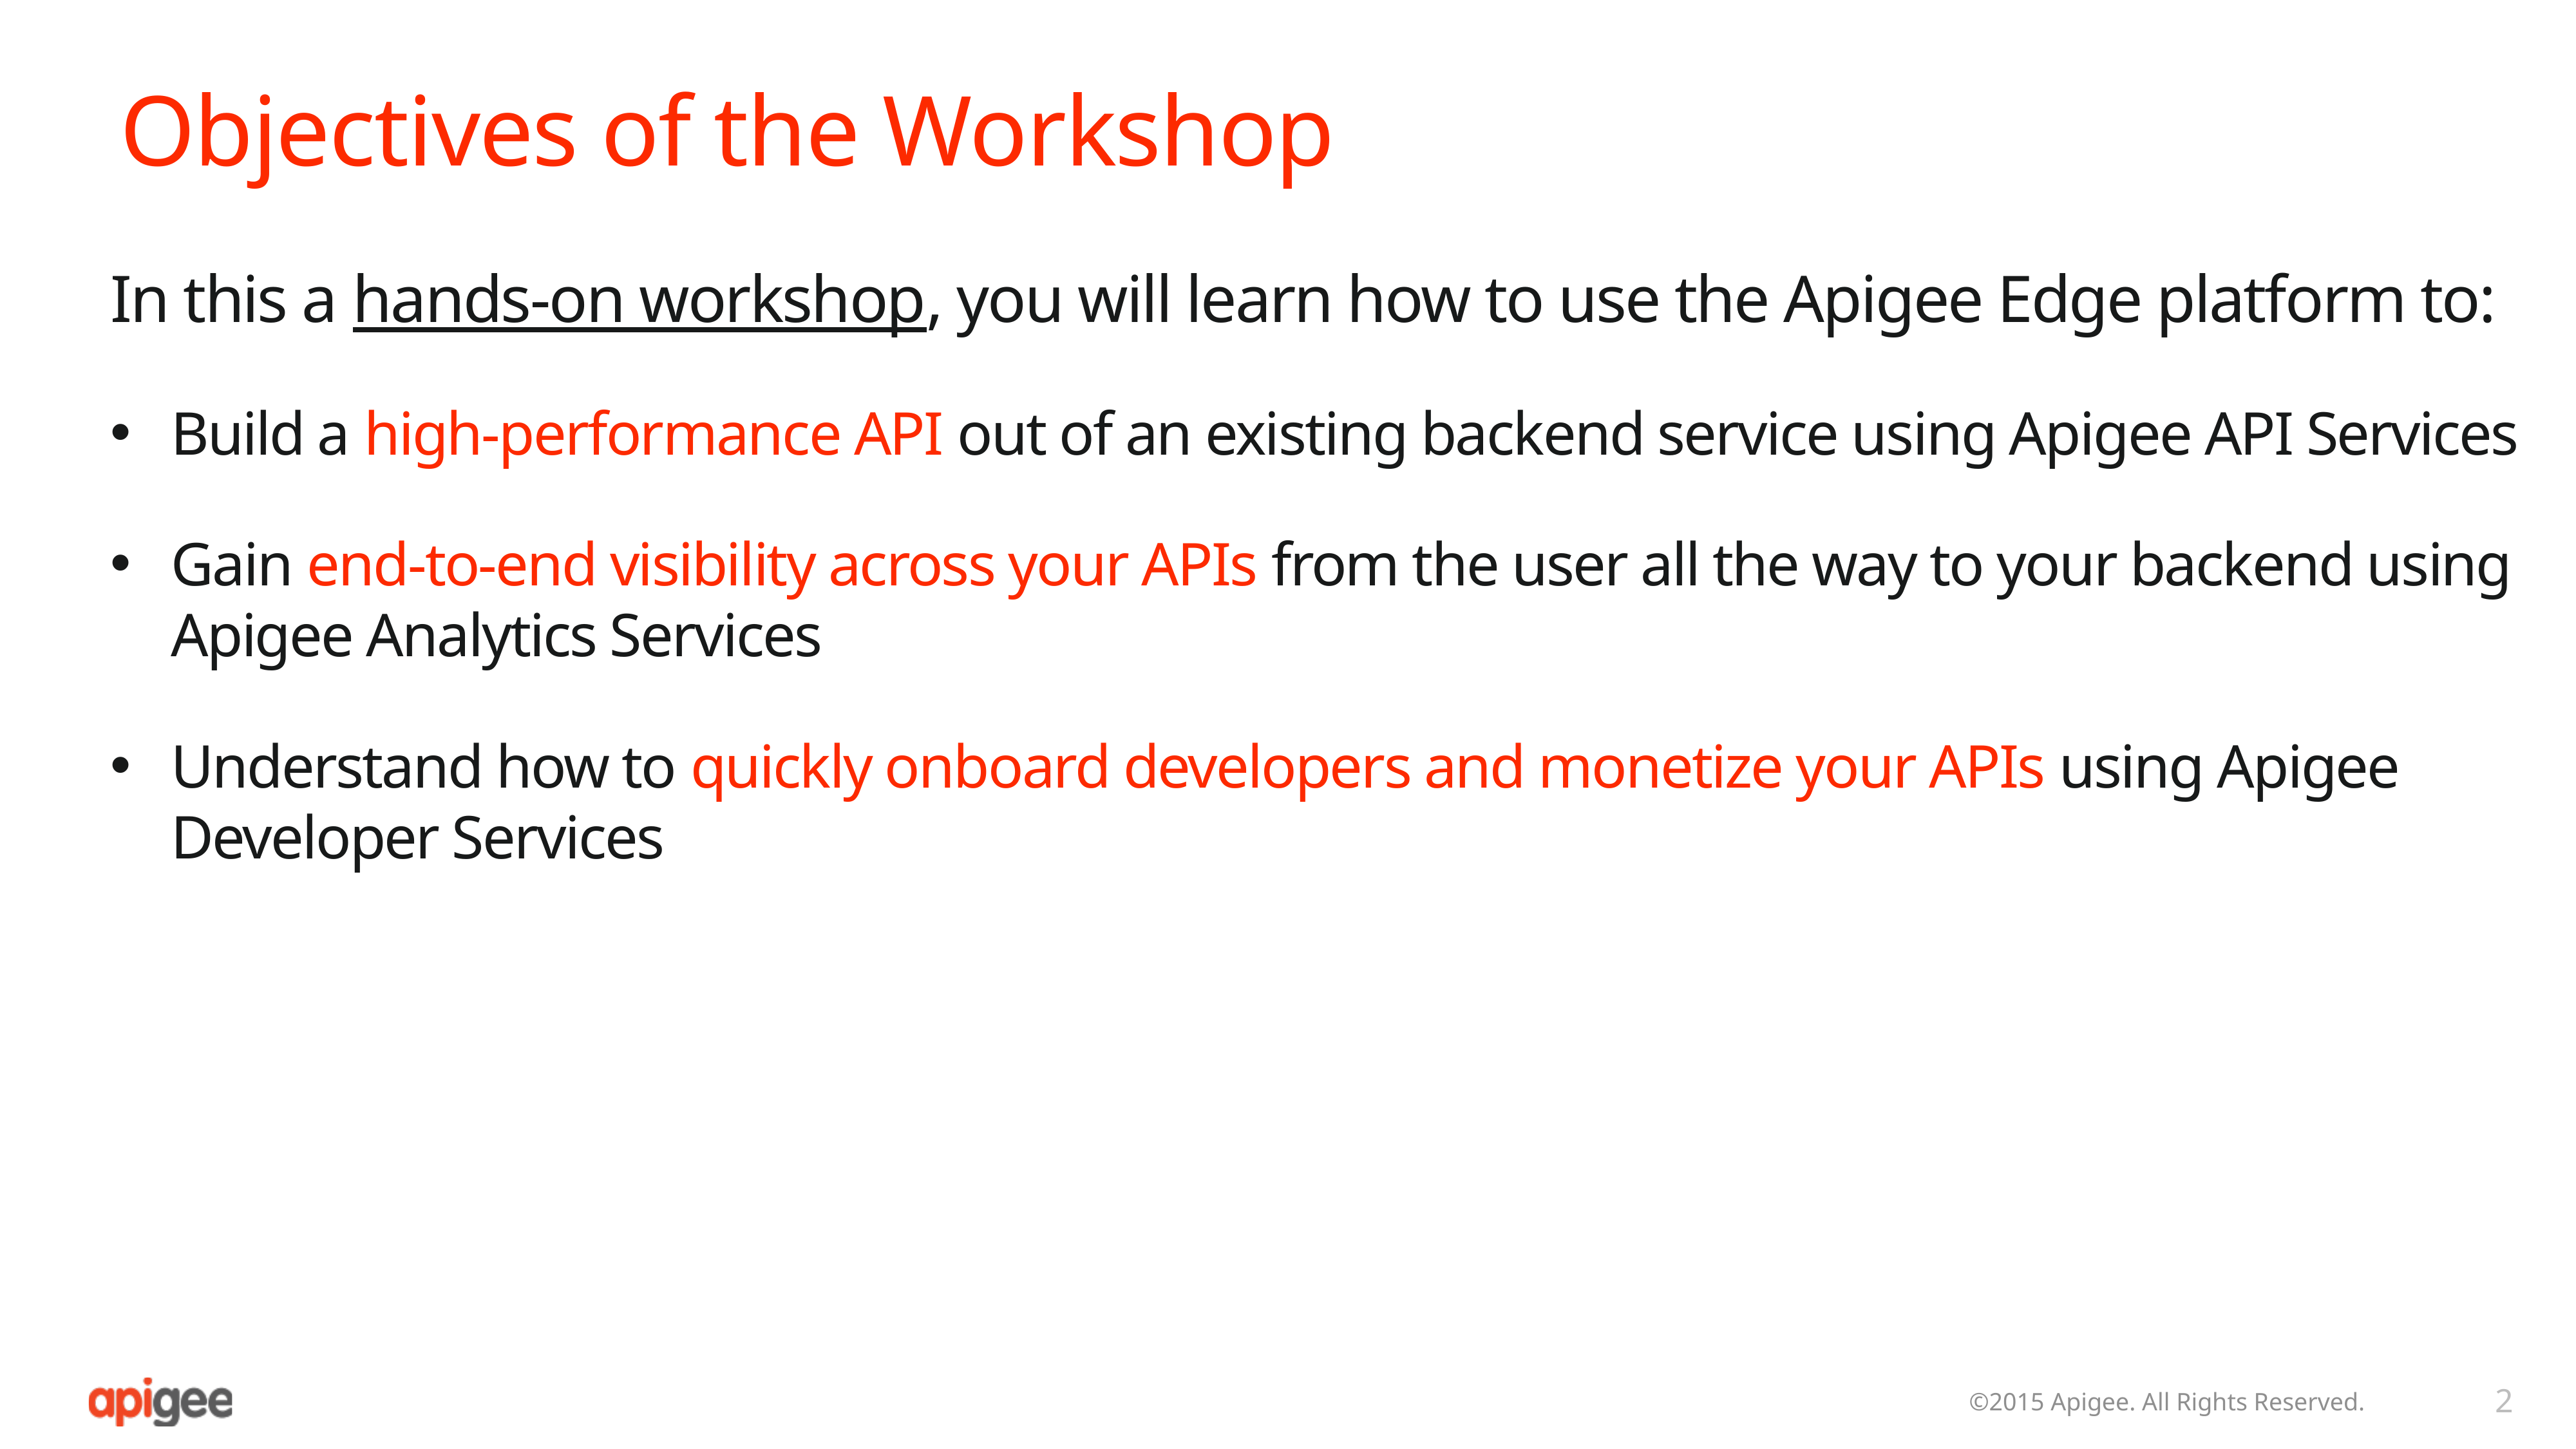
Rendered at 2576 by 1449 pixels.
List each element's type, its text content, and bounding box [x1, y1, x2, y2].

slide_number 2 [2403, 1363, 2533, 1441]
footer ©2015 Apigee. All Rights Reserved. [1565, 1364, 2382, 1442]
text_box In this a hands-on workshop, you will learn how to use the Apigee Edge platform to: Build a high-performance API out of an existing backend service using Apigee API Services Gain end-to-end visibility across your APIs from the user all the way to your backend using Apigee Analytics Services Understand how to quickly onboard developers and monetize your APIs using Apigee Developer Services [100, 253, 2533, 875]
title Objectives of the Workshop [100, 55, 2298, 199]
